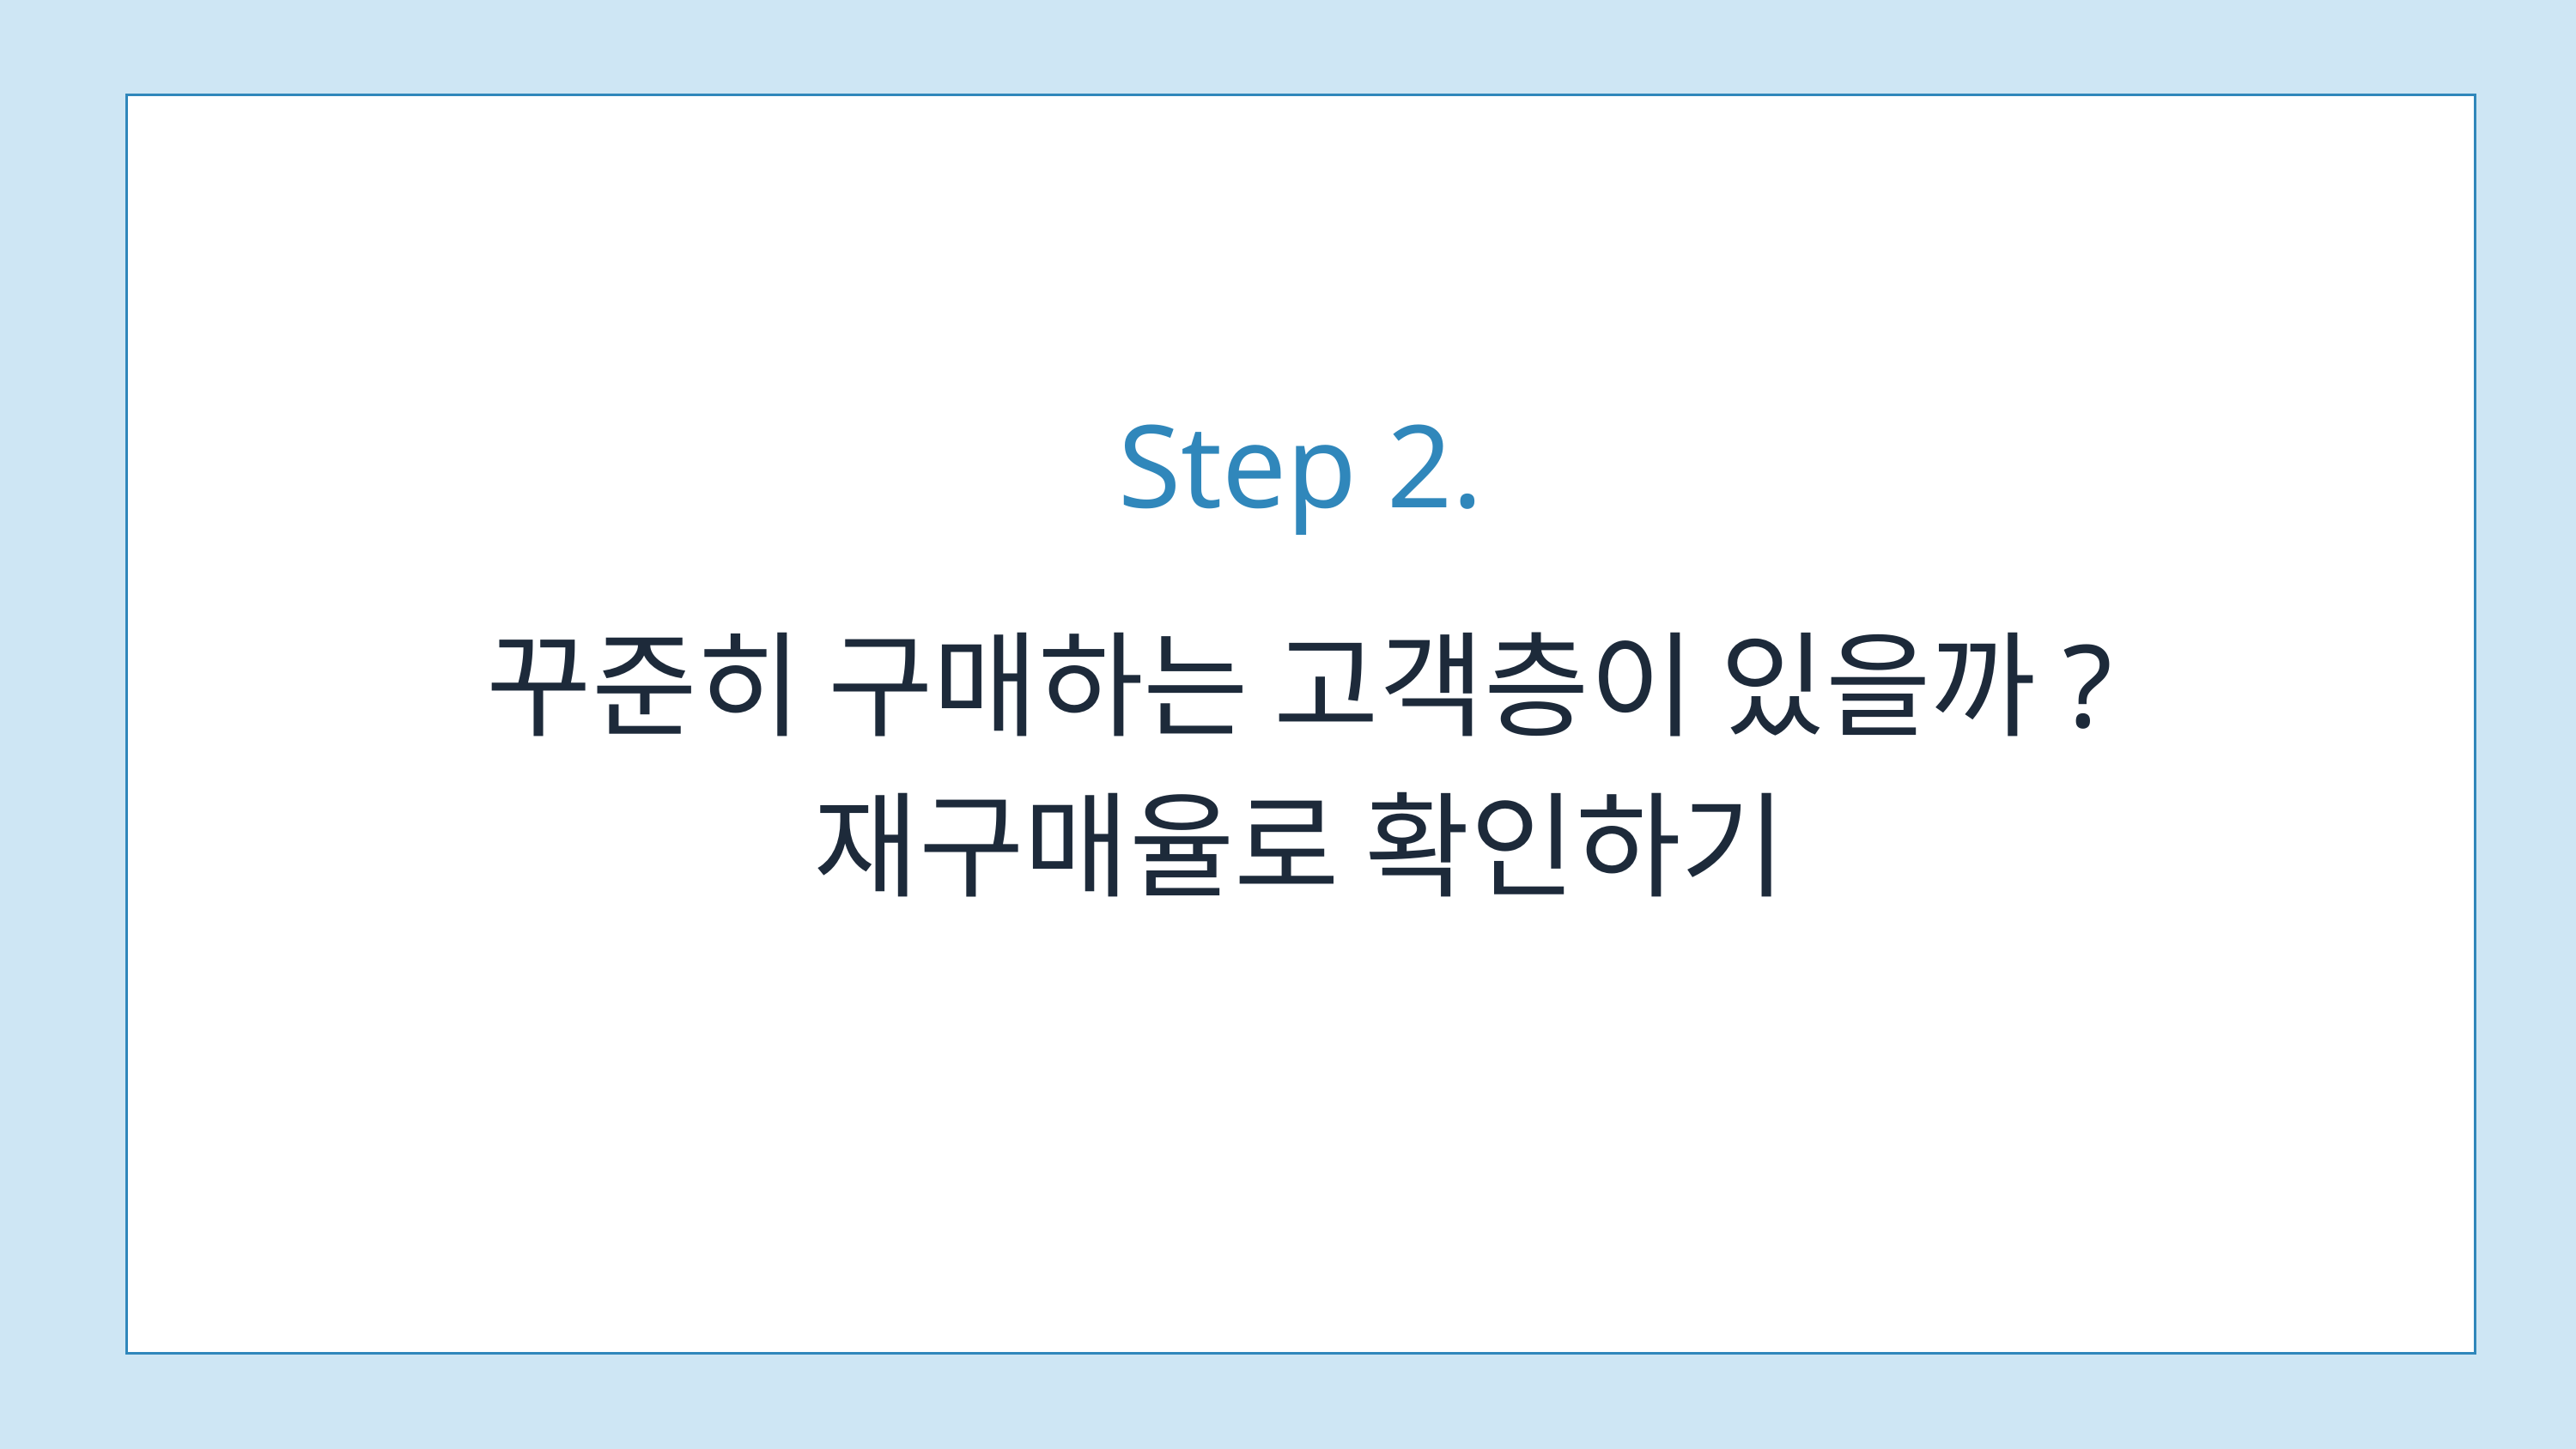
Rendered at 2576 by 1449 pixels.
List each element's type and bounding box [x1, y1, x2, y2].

text_box [126, 94, 2476, 1354]
